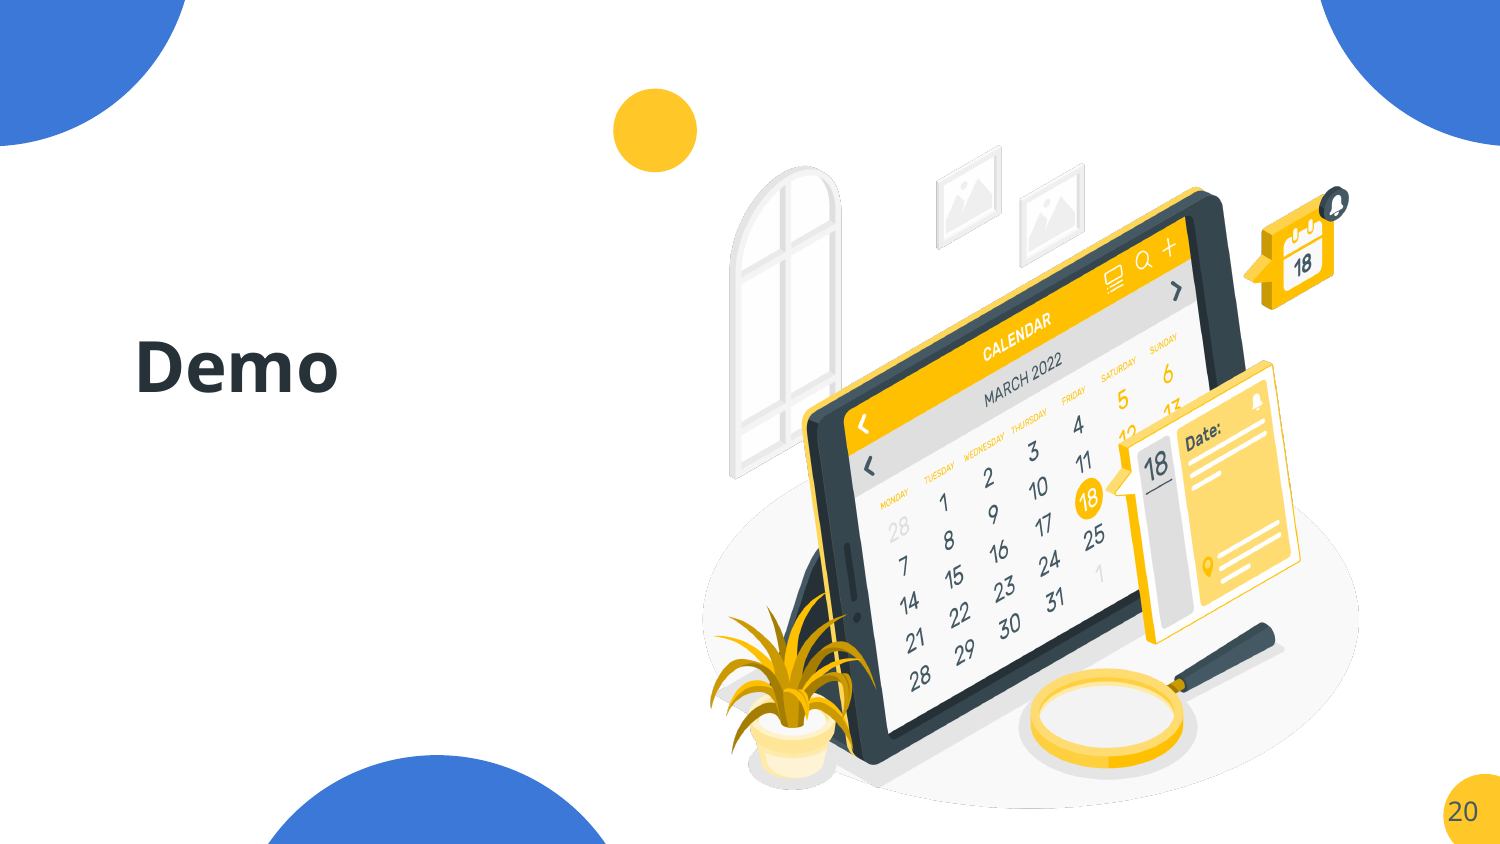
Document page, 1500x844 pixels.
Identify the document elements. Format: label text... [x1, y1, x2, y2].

title Demo [118, 208, 671, 422]
picture [677, 119, 1378, 821]
slide_number ‹#› [1403, 779, 1494, 844]
